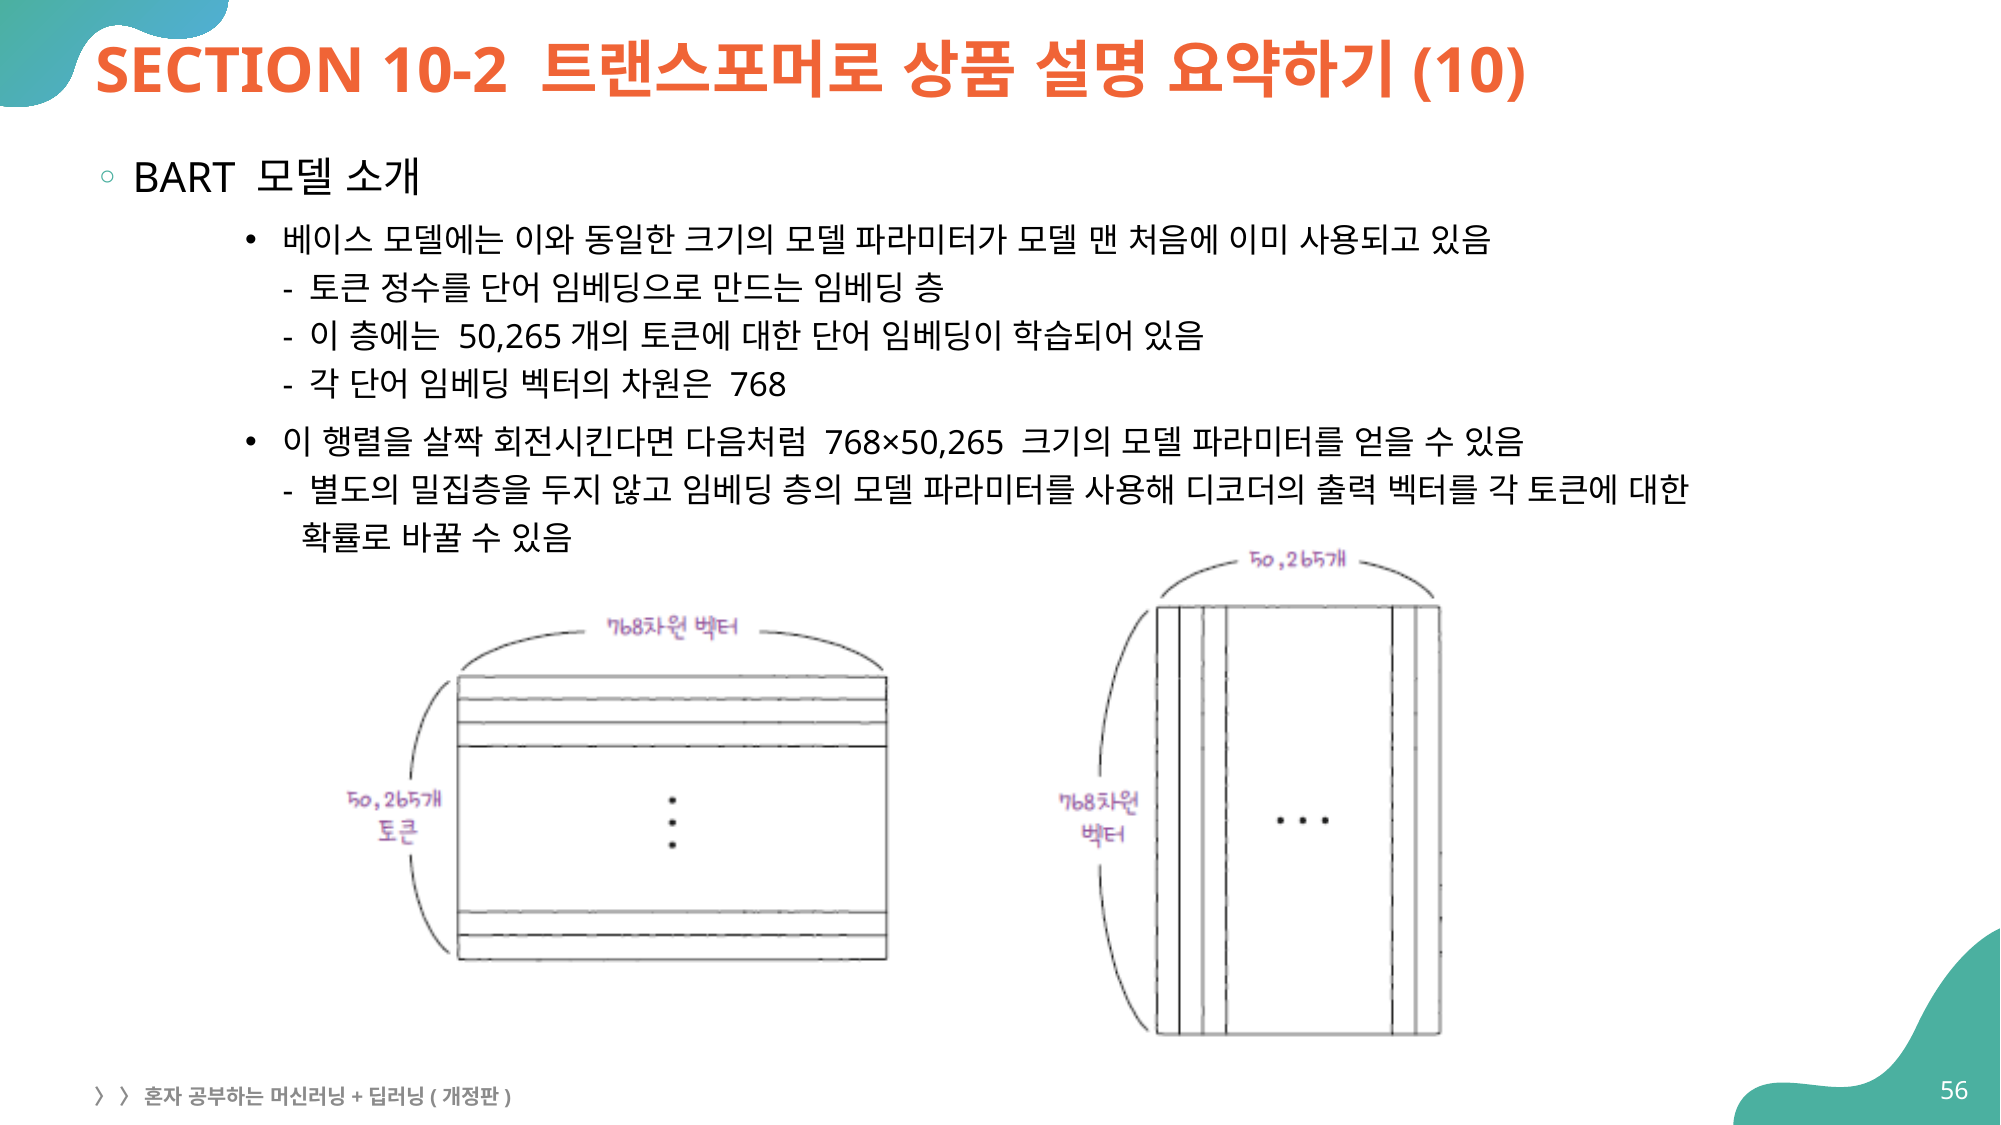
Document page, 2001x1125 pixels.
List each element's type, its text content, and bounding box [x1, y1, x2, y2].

picture [1041, 528, 1473, 1049]
slide_number 56 [1917, 1061, 1984, 1122]
list BART 모델 소개 베이스 모델에는 이와 동일한 크기의 모델 파라미터가 모델 맨 처음에 이미 사용되고 있음 - 토큰 정수를 단어 임베딩으로 만드는 임베딩 층 - 이 층에는 50,265개의 토큰에 대한 단어 임베딩이 학습되어 있음 - 각 단어 임베딩 벡터의 차원은 768 이 행렬을 살짝 회전시킨다면 다음처럼 768×50,265 크기의 모델 파라미터를 얻을 수 있음 - 별도의 밀집층을 두지 않고 임베딩 층의 모델 파라미터를 사용해 디코더의 출력 벡터를 각 토큰에 대한 확률로 바꿀 수 있음 [79, 133, 1964, 1010]
footer 〉 〉 혼자 공부하는 머신러닝+딥러닝(개정판) [79, 1078, 755, 1114]
title SECTION 10-2 트랜스포머로 상품 설명 요약하기(10) [79, 17, 1931, 128]
picture [323, 602, 904, 975]
